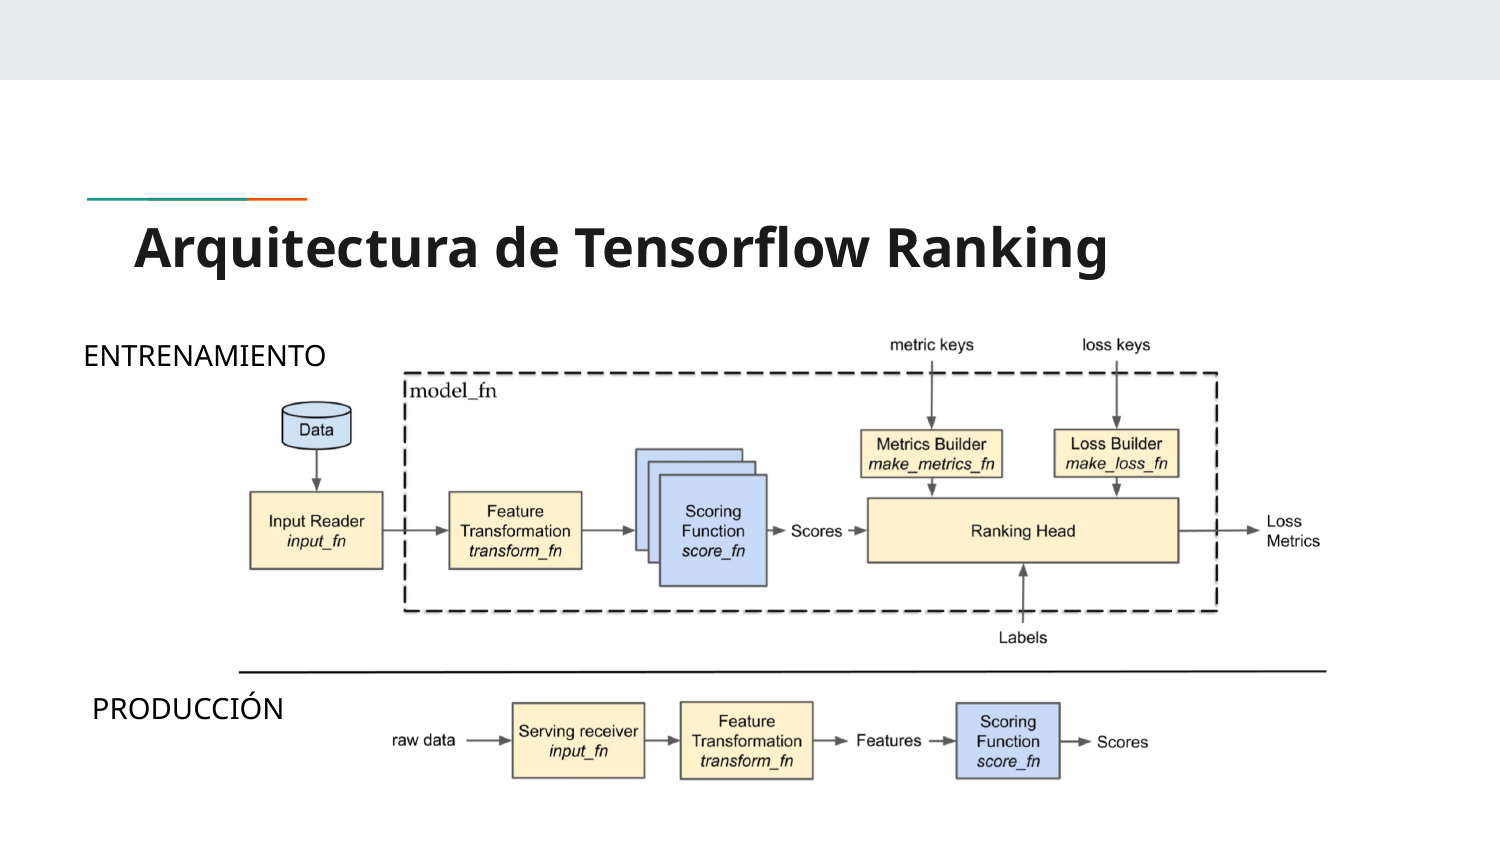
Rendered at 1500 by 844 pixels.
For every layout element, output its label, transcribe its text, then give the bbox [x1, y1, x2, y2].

text_box ENTRENAMIENTO [68, 321, 217, 386]
text_box PRODUCCIÓN [76, 675, 213, 739]
title Arquitectura de Tensorflow Ranking [119, 198, 1381, 287]
picture [218, 321, 1339, 810]
